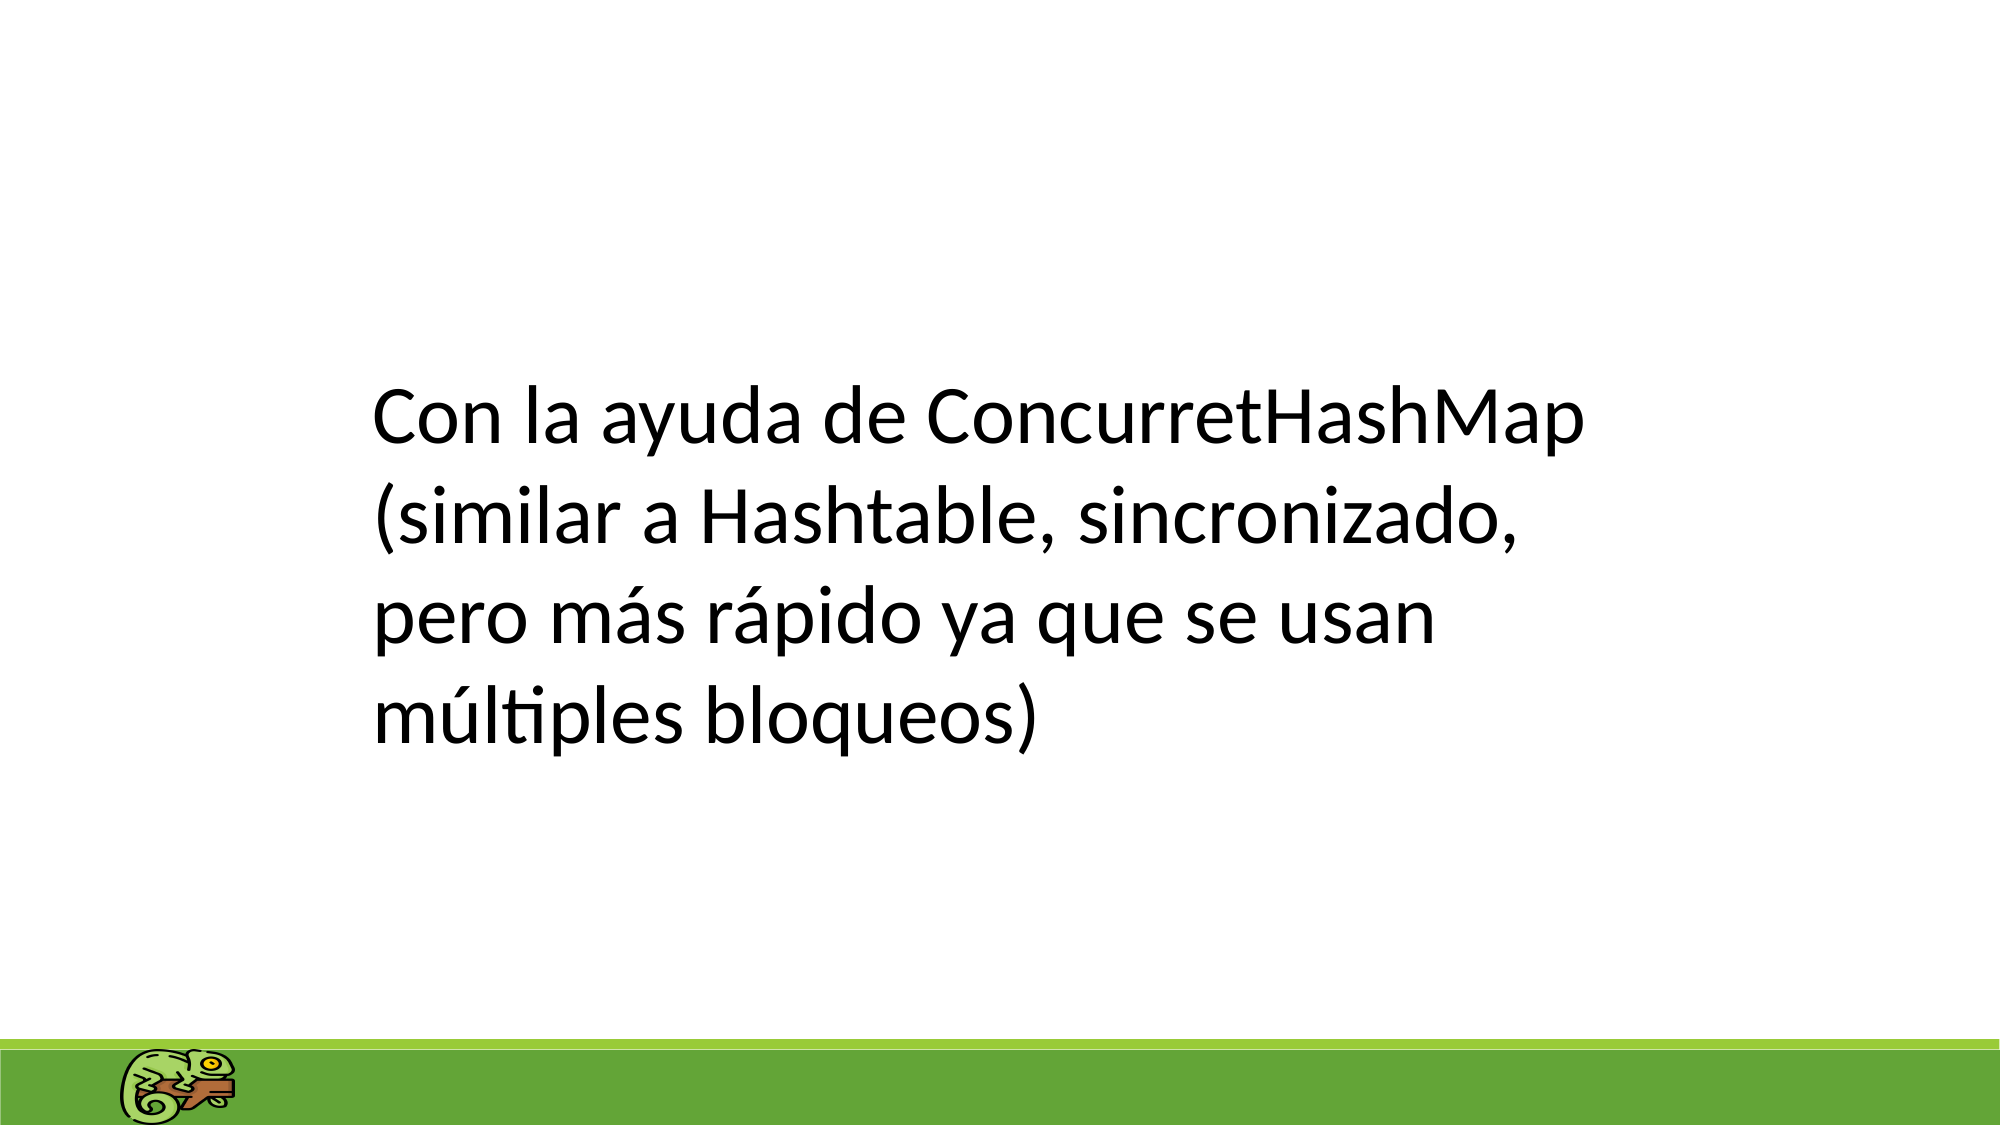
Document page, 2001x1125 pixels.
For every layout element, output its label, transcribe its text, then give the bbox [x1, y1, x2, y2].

picture [120, 1049, 235, 1125]
text_box Con la ayuda de ConcurretHashMap (similar a Hashtable, sincronizado, pero más rápido ya que se usan múltiples bloqueos) [357, 352, 1643, 768]
